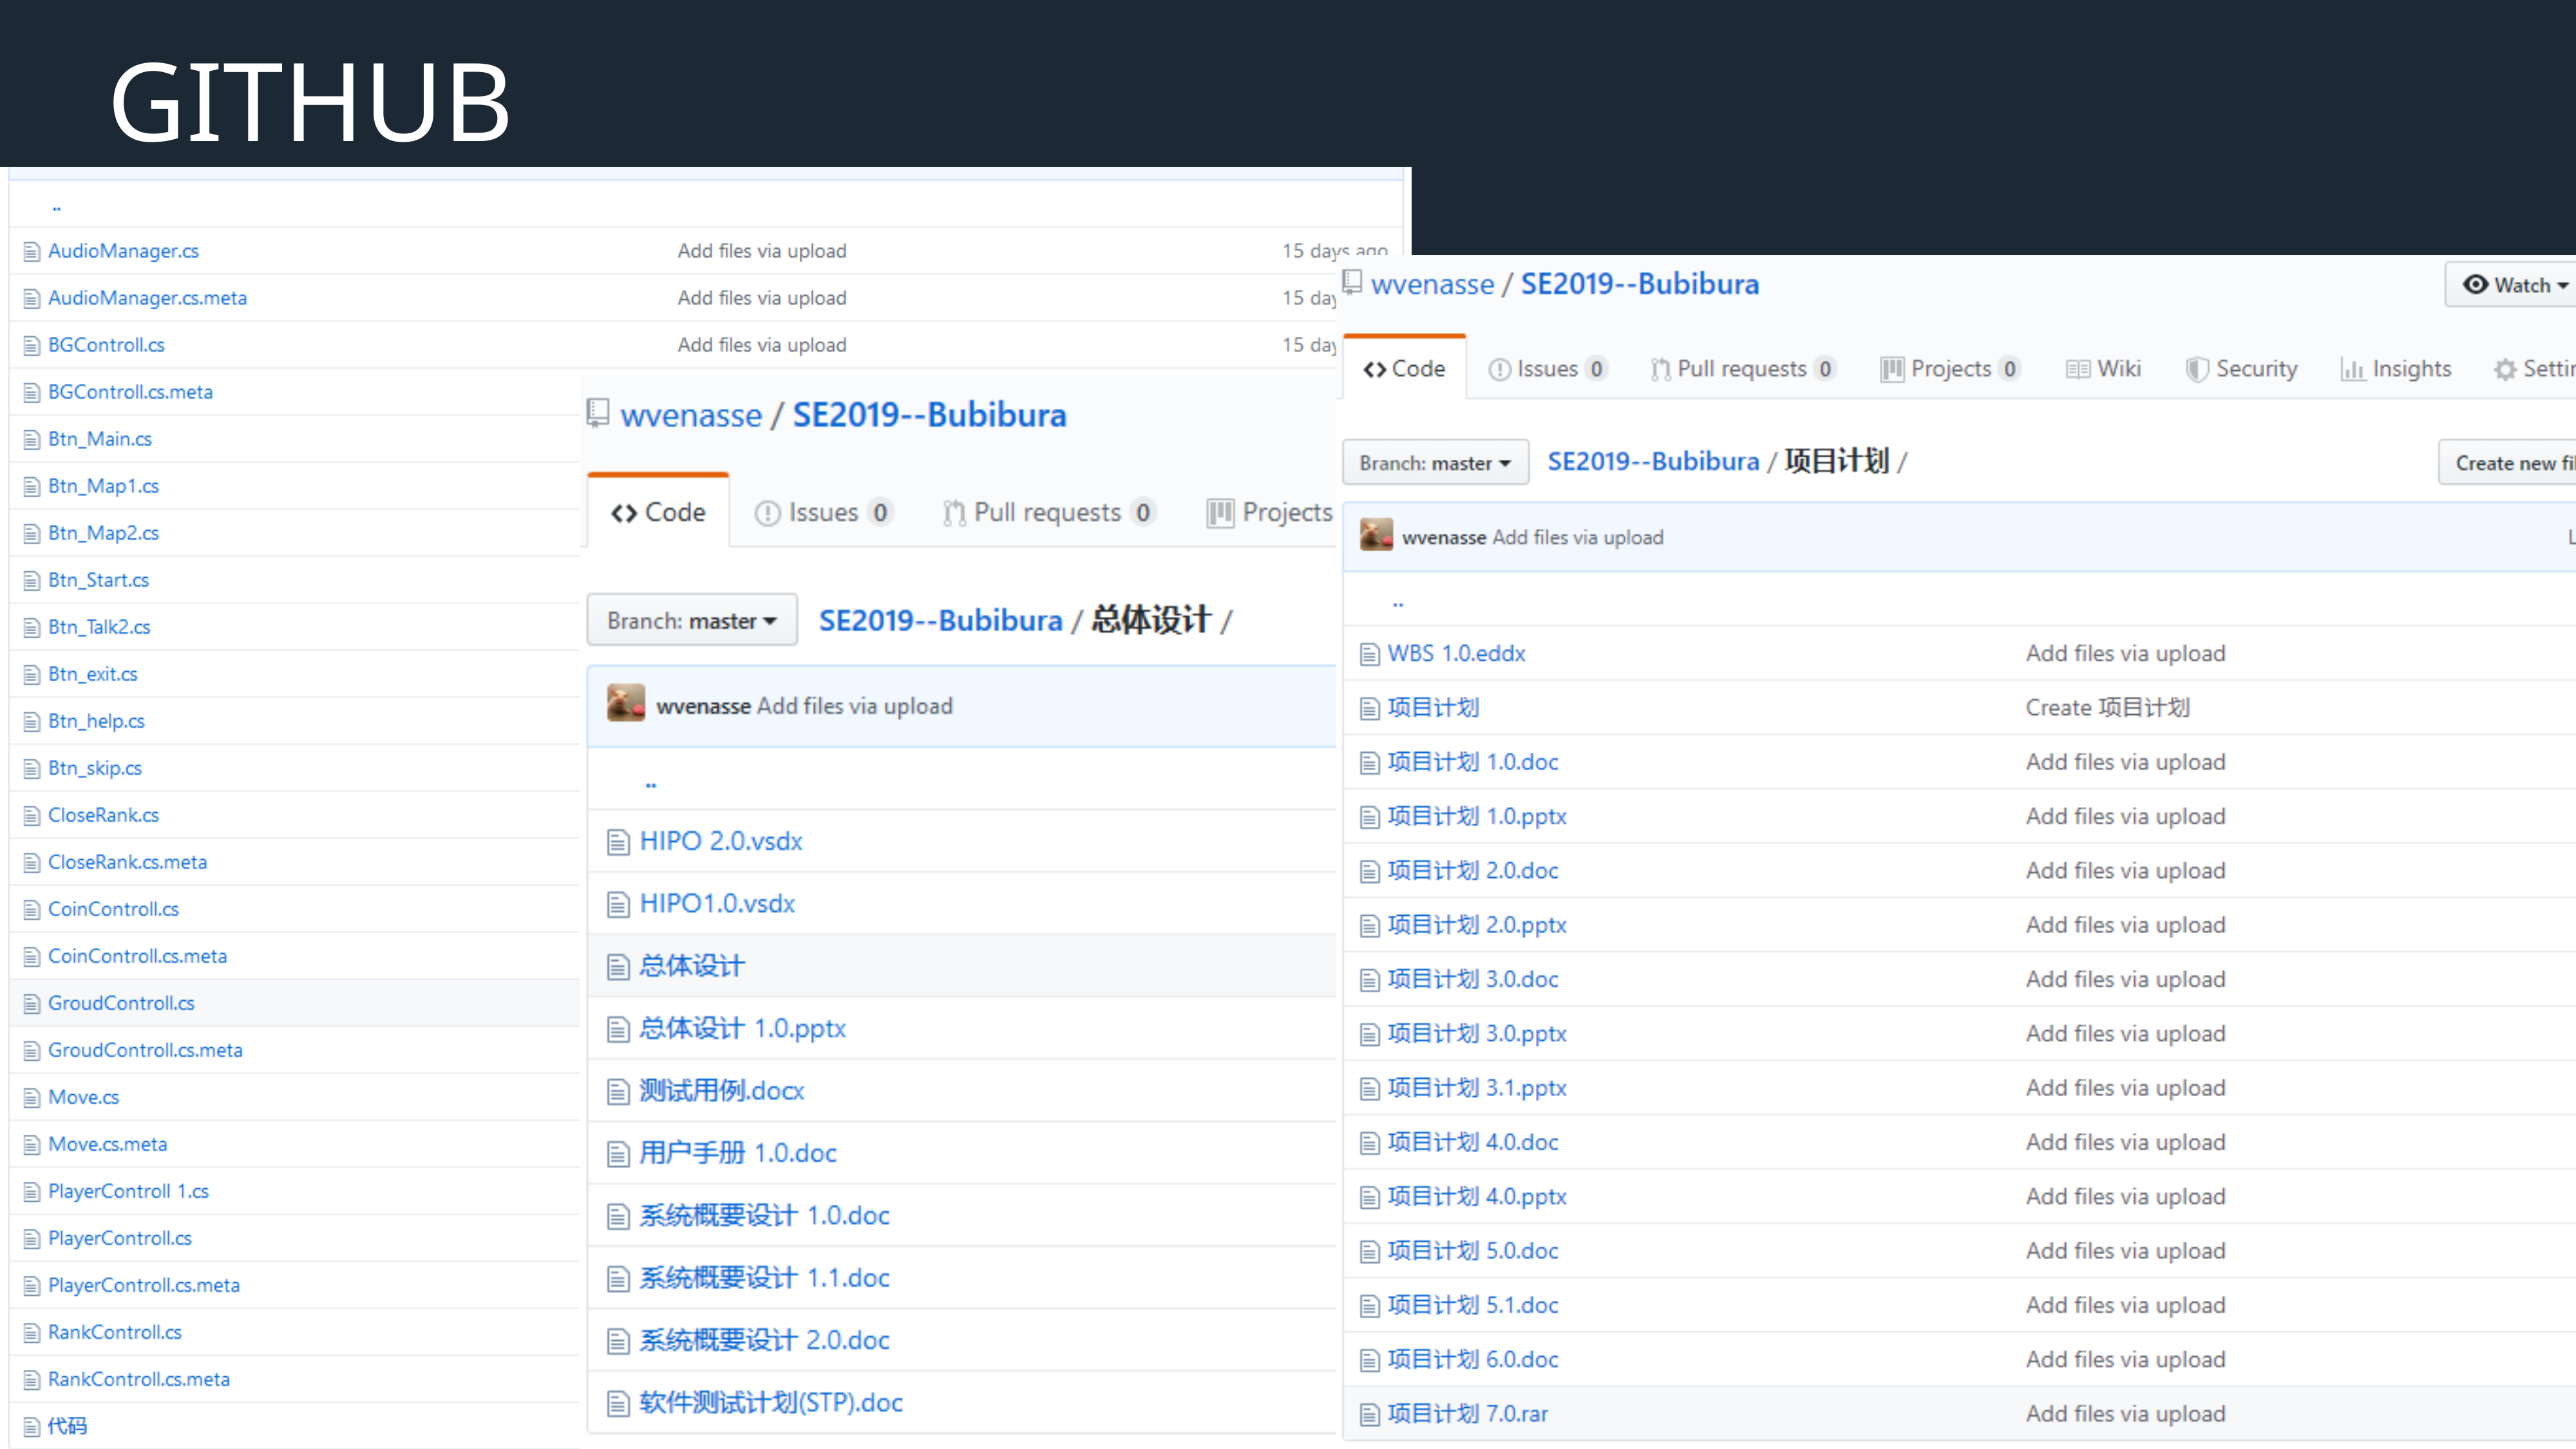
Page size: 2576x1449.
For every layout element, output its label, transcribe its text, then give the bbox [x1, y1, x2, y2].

text_box GITHUB [107, 32, 515, 164]
picture [0, 166, 2576, 1449]
